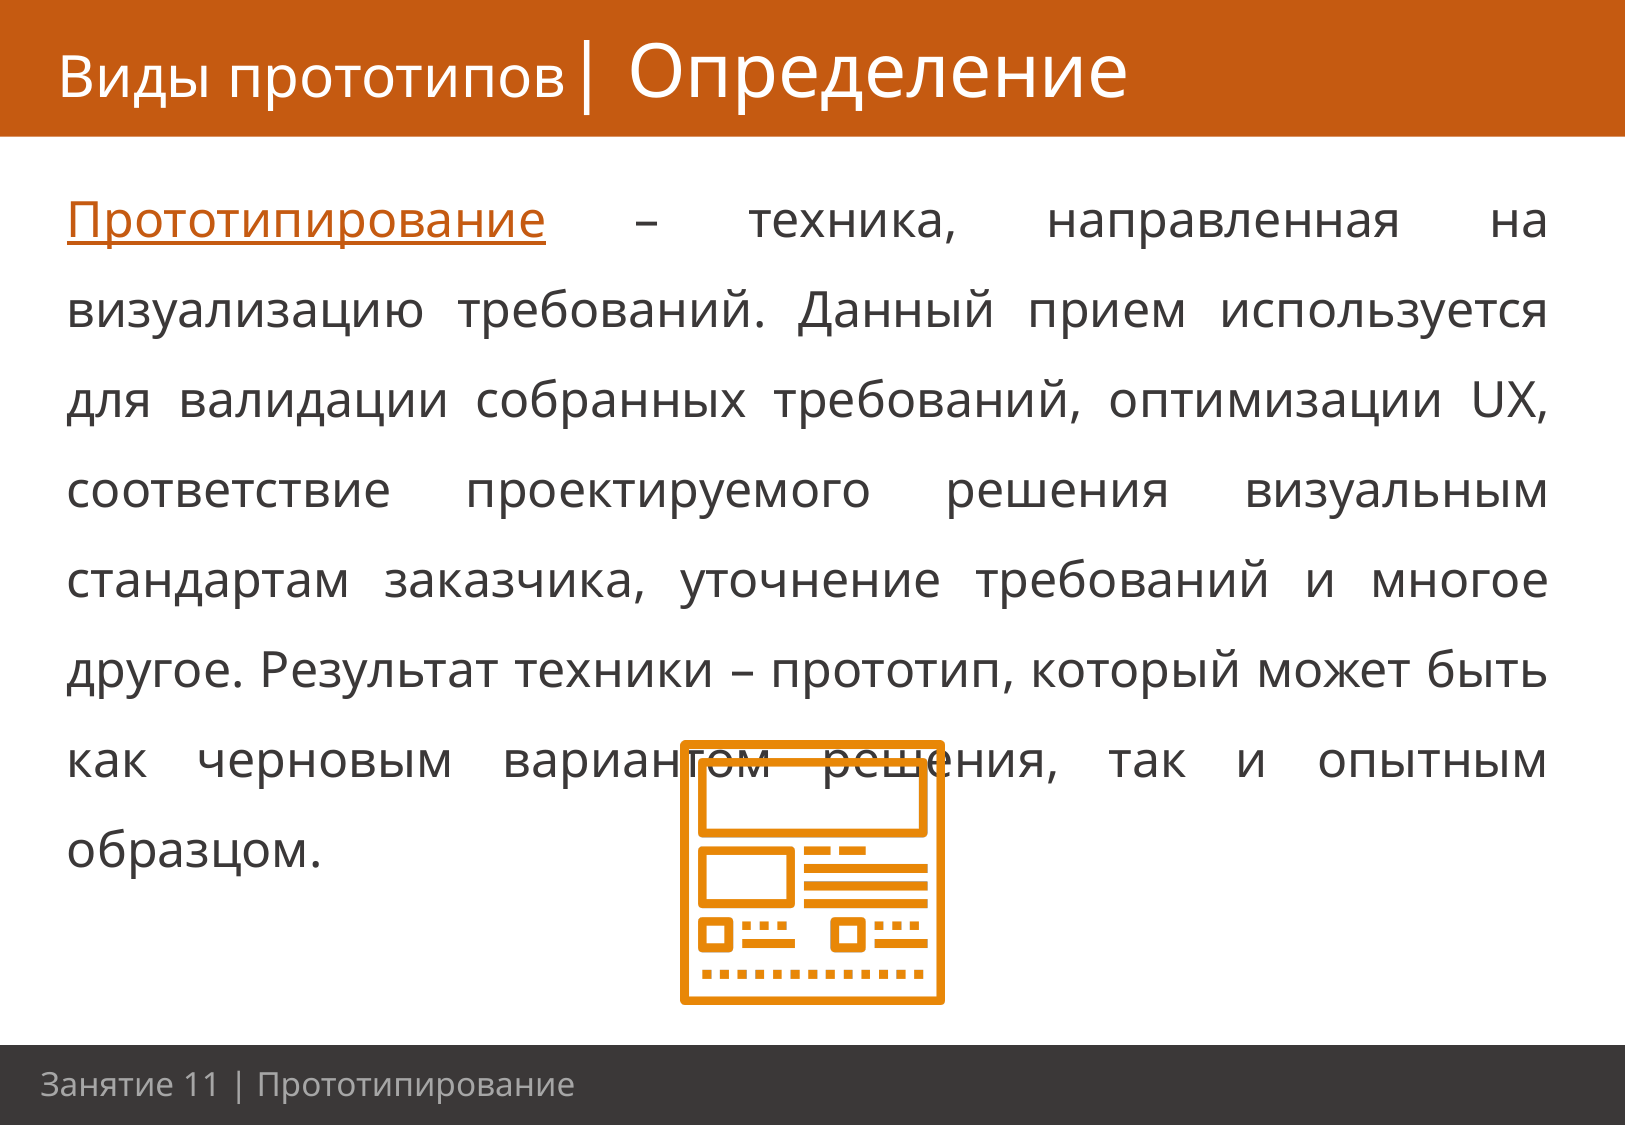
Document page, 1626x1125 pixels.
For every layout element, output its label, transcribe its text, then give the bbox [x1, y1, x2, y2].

text_box [0, 0, 1625, 138]
picture [680, 740, 945, 1005]
slide_number 4 [1147, 1042, 1514, 1103]
text_box [0, 1044, 1625, 1125]
text_box Виды прототипов| Определение [43, 15, 1582, 121]
footer Занятие 11 | Прототипирование [25, 1059, 820, 1108]
text_box Прототипирование – техника, направленная на визуализацию требований. Данный прием используется для валидации собранных требований, оптимизации UX, соответствие проектируемого решения визуальным стандартам заказчика, уточнение требований и многое другое. Результат техники – прототип, который может быть как черновым вариантом решения, так и опытным образцом. [43, 150, 1565, 886]
